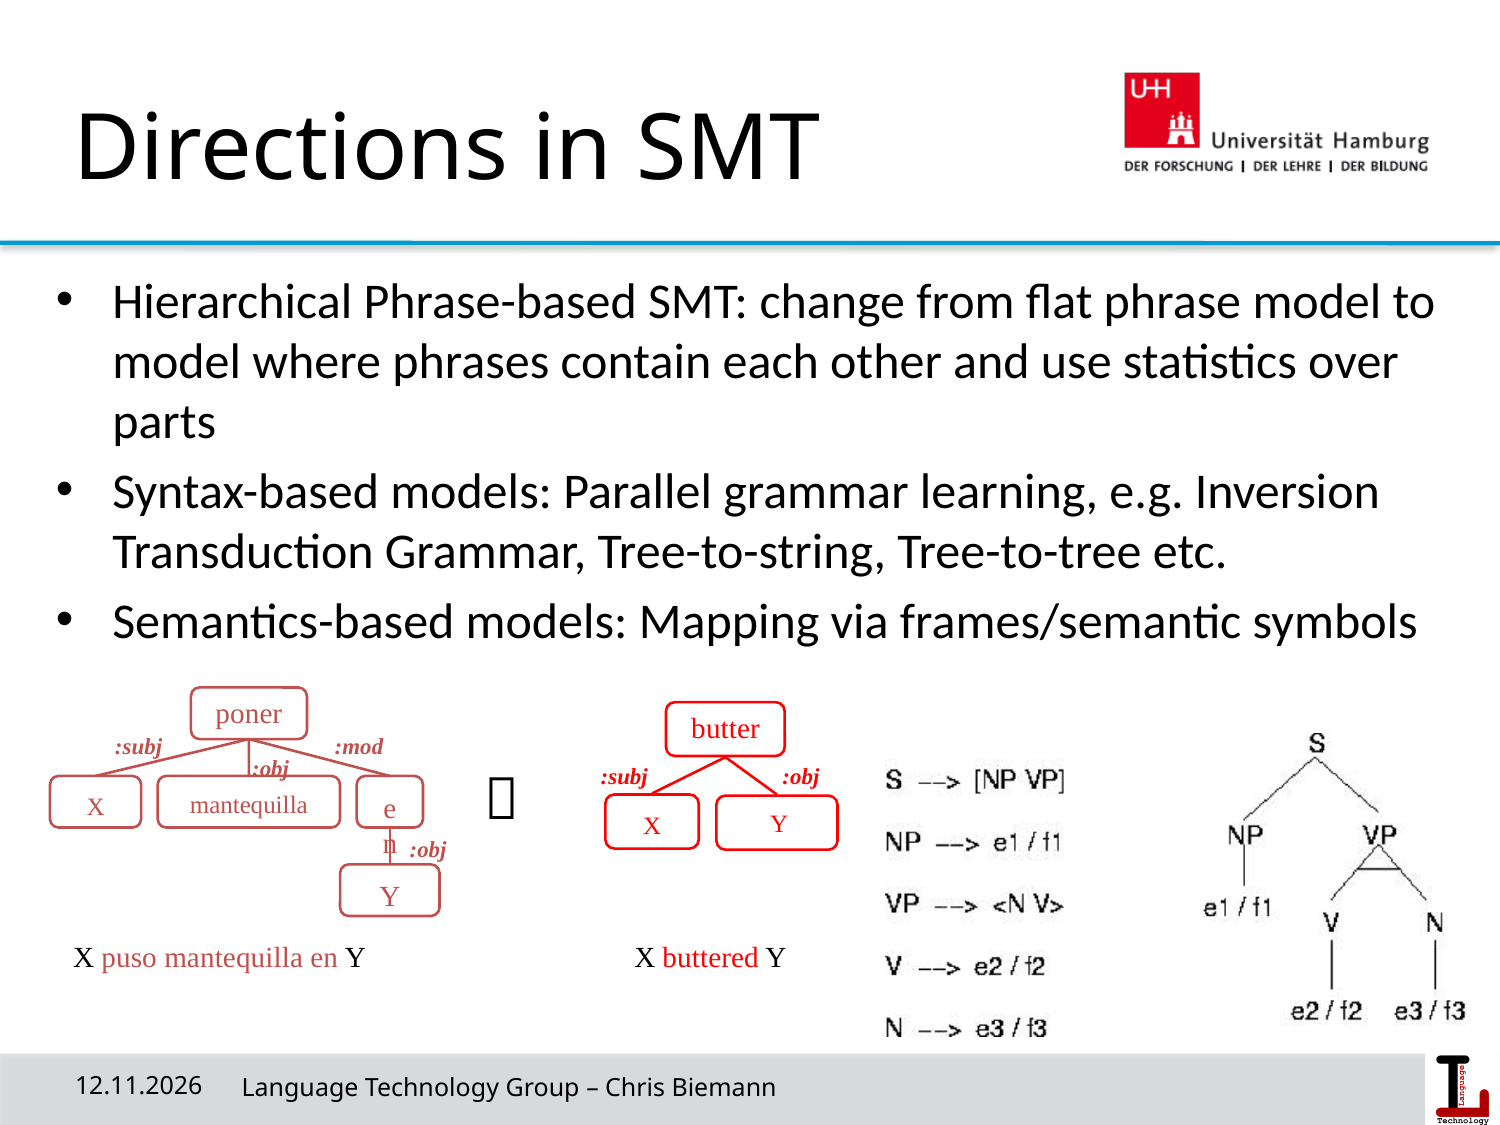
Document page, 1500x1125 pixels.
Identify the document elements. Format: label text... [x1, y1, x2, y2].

picture [862, 724, 1495, 1051]
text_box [49, 687, 840, 982]
title Directions in SMT [58, 80, 1187, 218]
text_box 04.11.18 [74, 1056, 224, 1117]
list Hierarchical Phrase-based SMT: change from flat phrase model to model where phrases contain each other and use statistics over parts Syntax-based models: Parallel grammar learning, e.g. Inversion Transduction Grammar, Tree-to-string, Tree-to-tree etc. Semantics-based models: Mapping via frames/semantic symbols [41, 261, 1459, 1047]
text_box Language Technology Group – Chris Biemann [235, 1056, 978, 1117]
picture [1425, 1052, 1500, 1125]
